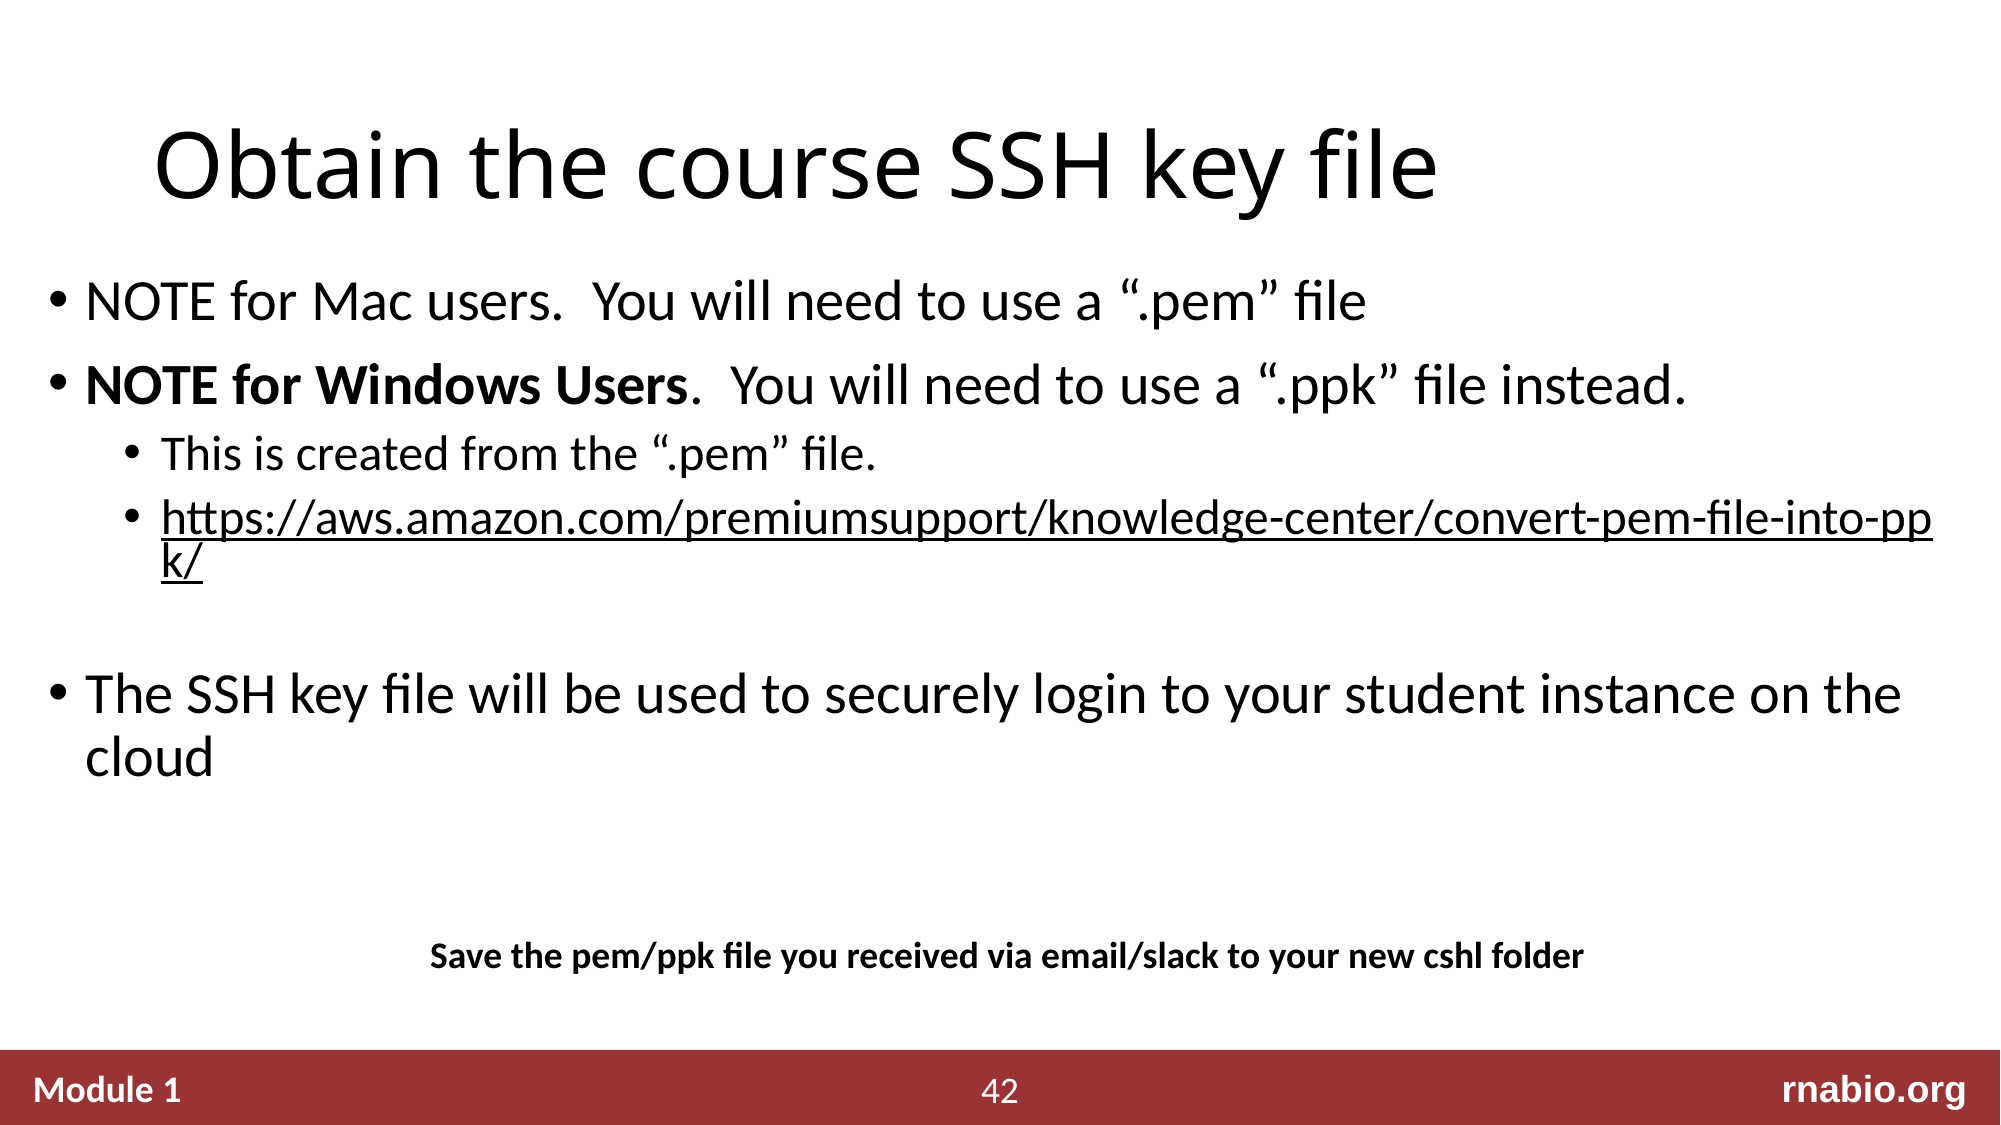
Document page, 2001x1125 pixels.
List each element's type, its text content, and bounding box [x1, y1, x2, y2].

title Obtain the course SSH key file [137, 59, 1863, 262]
list NOTE for Mac users. You will need to use a “.pem” file NOTE for Windows Users. You will need to use a “.ppk” file instead. This is created from the “.pem” file. https://aws.amazon.com/premiumsupport/knowledge-center/convert-pem-file-into-ppk/ The SSH key file will be used to securely login to your student instance on the cloud [33, 262, 1967, 811]
text_box Save the pem/ppk file you received via email/slack to your new cshl folder [415, 923, 1601, 984]
